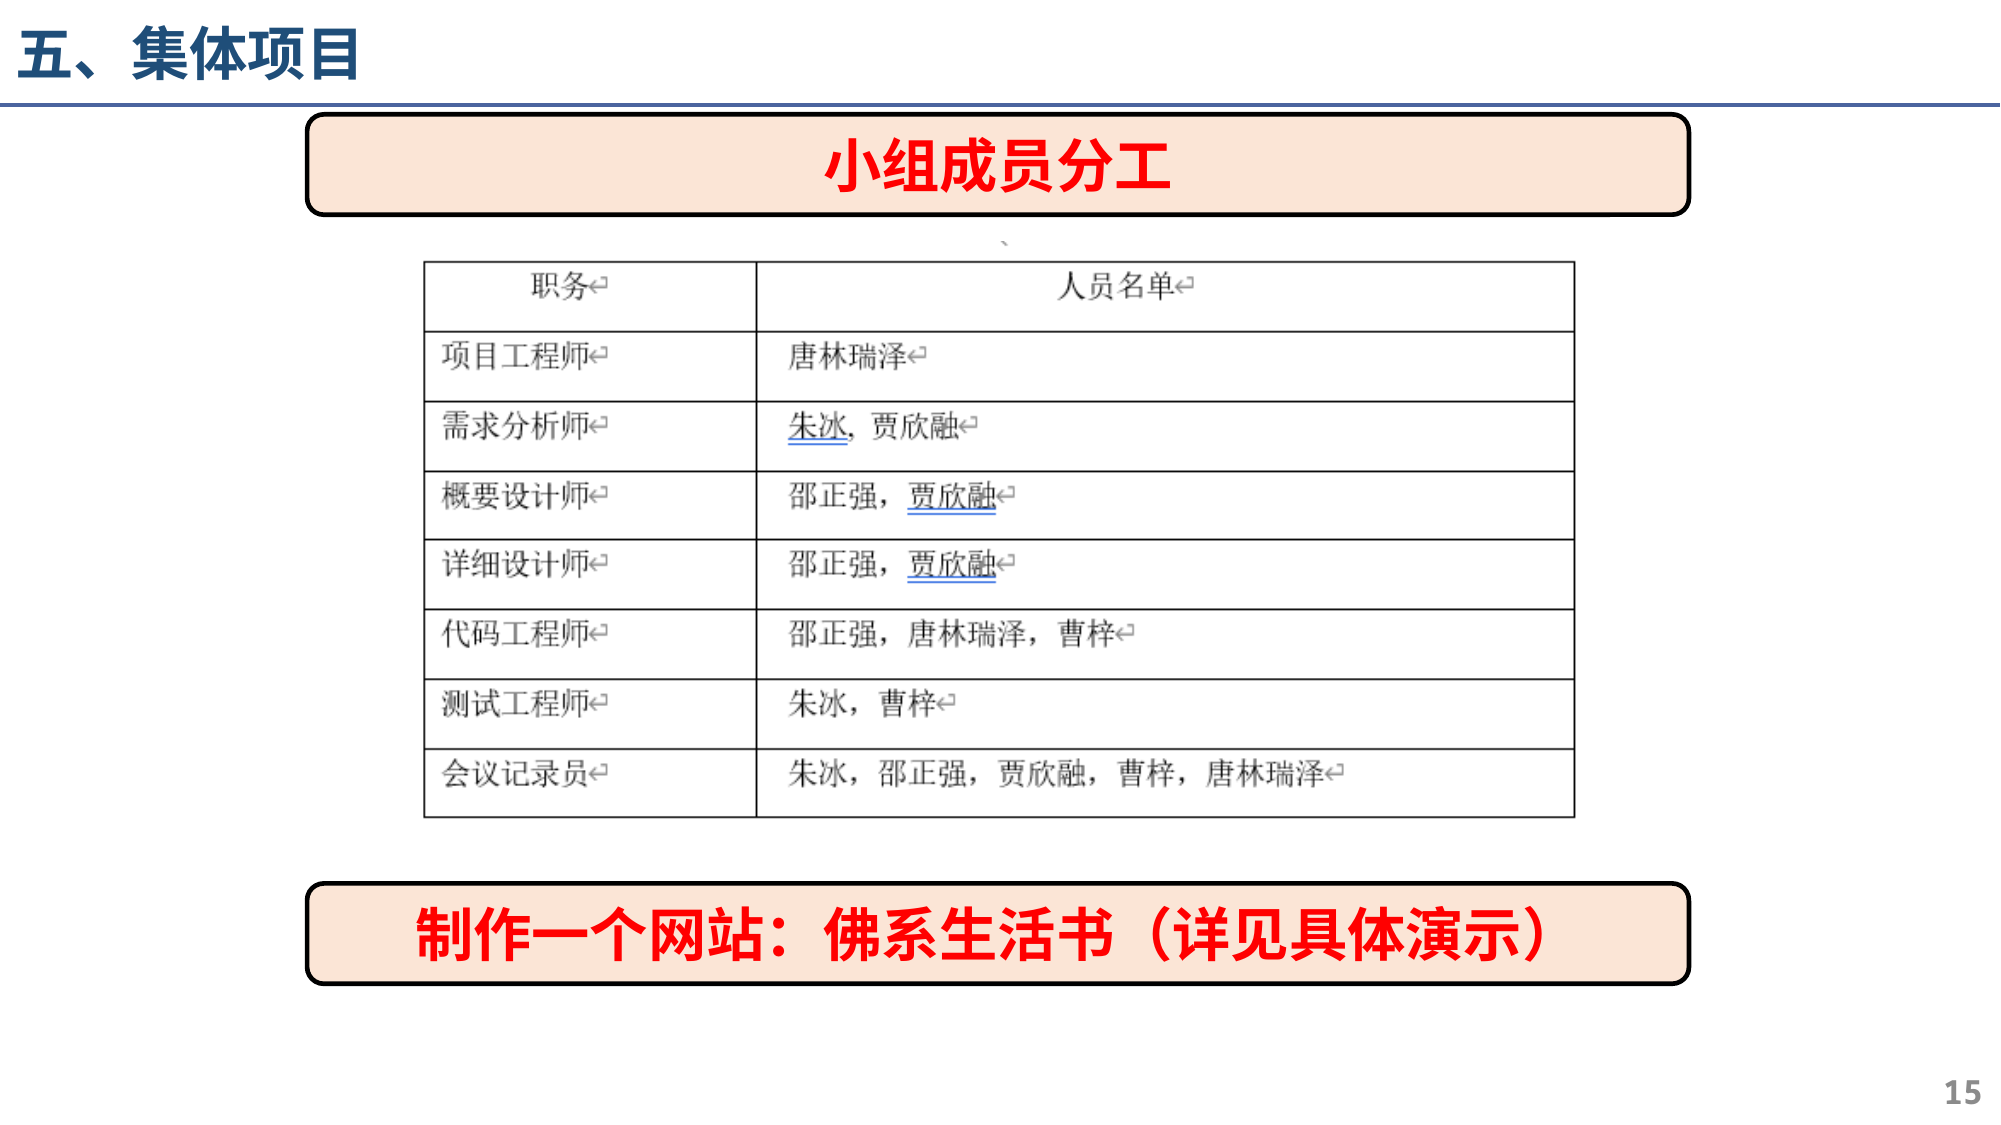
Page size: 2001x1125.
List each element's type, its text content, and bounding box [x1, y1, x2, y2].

slide_number 15 [1548, 1063, 1999, 1124]
text_box 小组成员分工​ [307, 114, 1689, 215]
title 五、集体项目 [0, 11, 2000, 101]
text_box 制作一个网站：佛系生活书（详见具体演示）​ [307, 883, 1689, 984]
picture [405, 241, 1591, 833]
